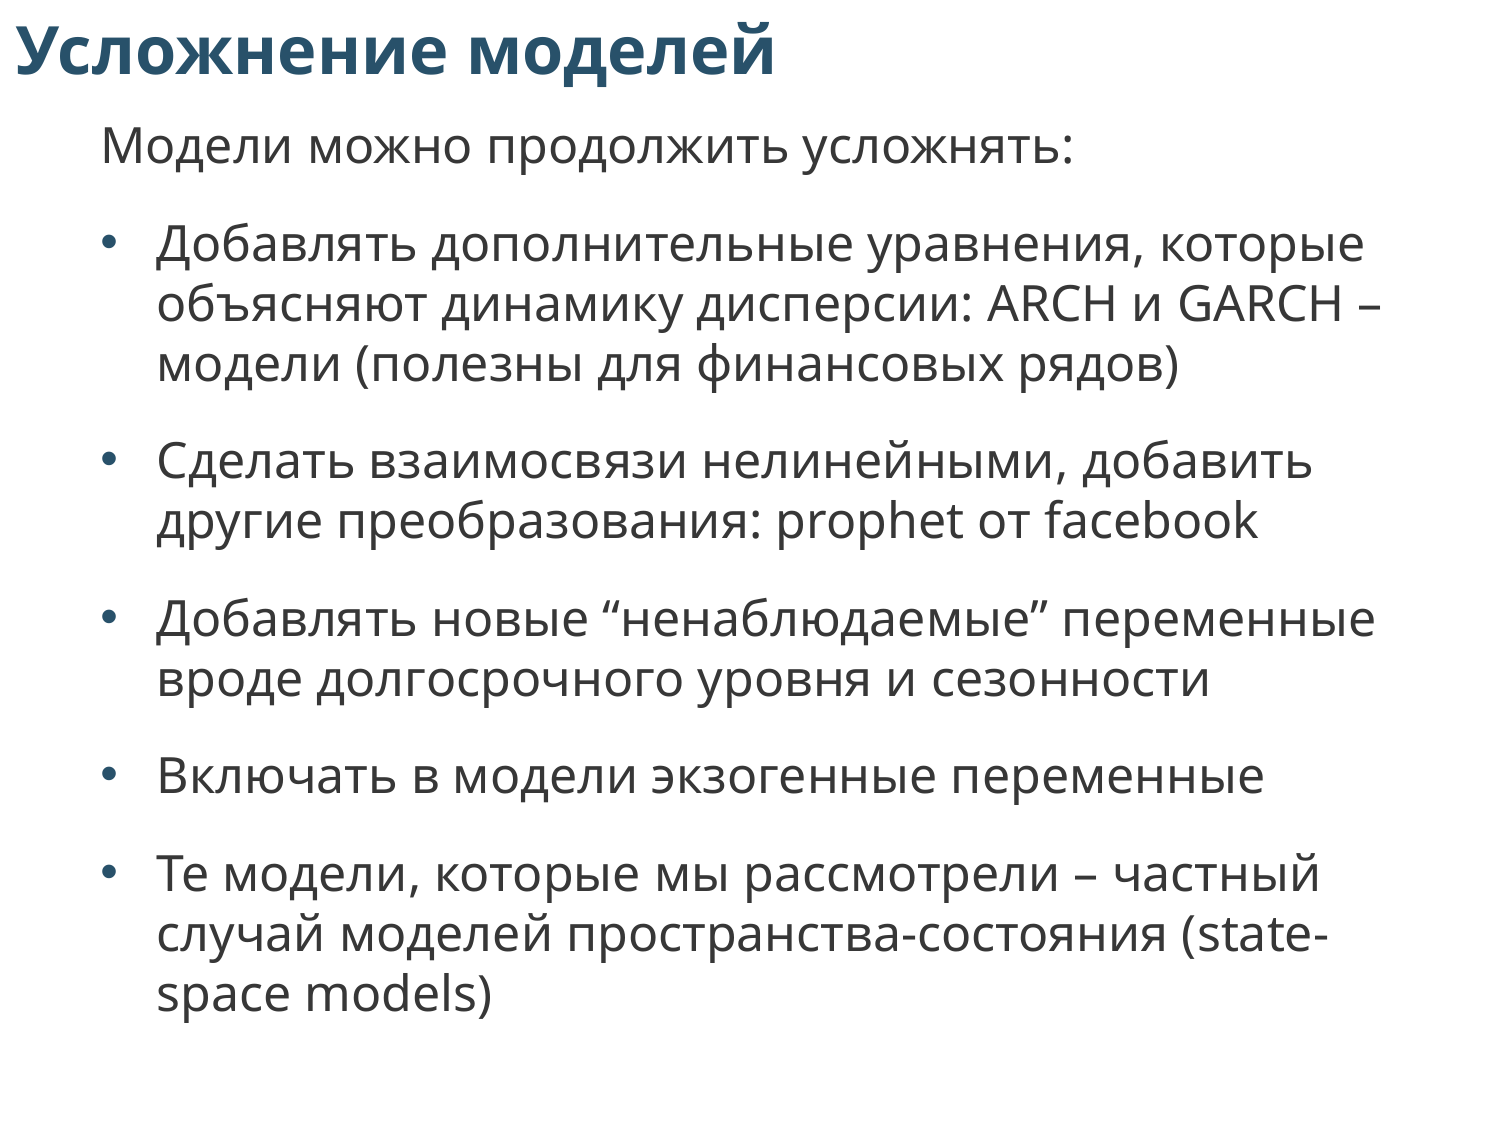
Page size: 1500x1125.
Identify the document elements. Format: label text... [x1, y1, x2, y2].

text_box Усложнение моделей [0, 0, 1500, 96]
text_box Модели можно продолжить усложнять: Добавлять дополнительные уравнения, которые объясняют динамику дисперсии: ARCH и GARCH – модели (полезны для финансовых рядов) Сделать взаимосвязи нелинейными, добавить другие преобразования: prophet от facebook Добавлять новые “ненаблюдаемые” переменные вроде долгосрочного уровня и сезонности Включать в модели экзогенные переменные Те модели, которые мы рассмотрели – частный случай моделей пространства-состояния (state-space models) [100, 113, 1447, 929]
